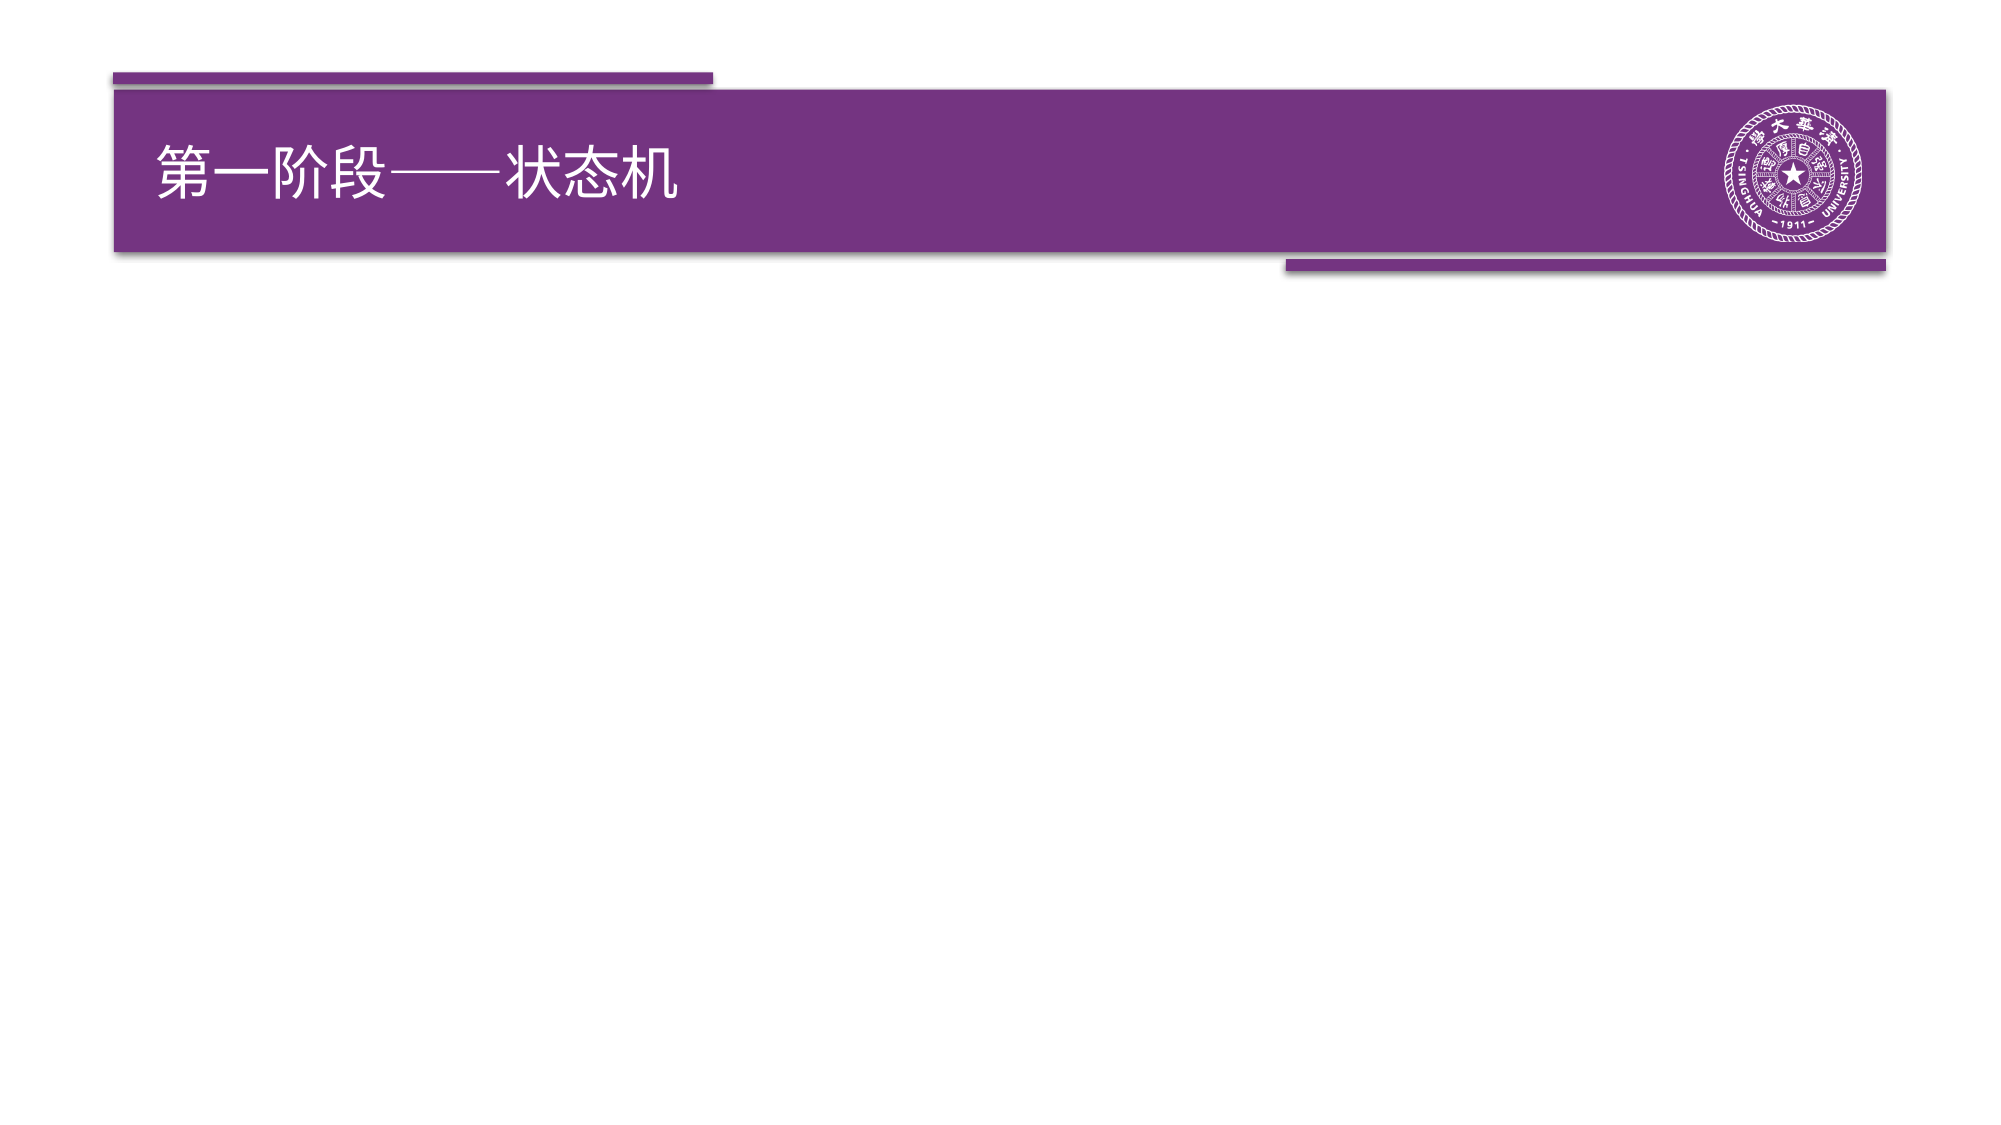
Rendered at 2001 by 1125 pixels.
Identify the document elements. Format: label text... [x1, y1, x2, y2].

title 第一阶段——状态机 [139, 115, 1706, 226]
